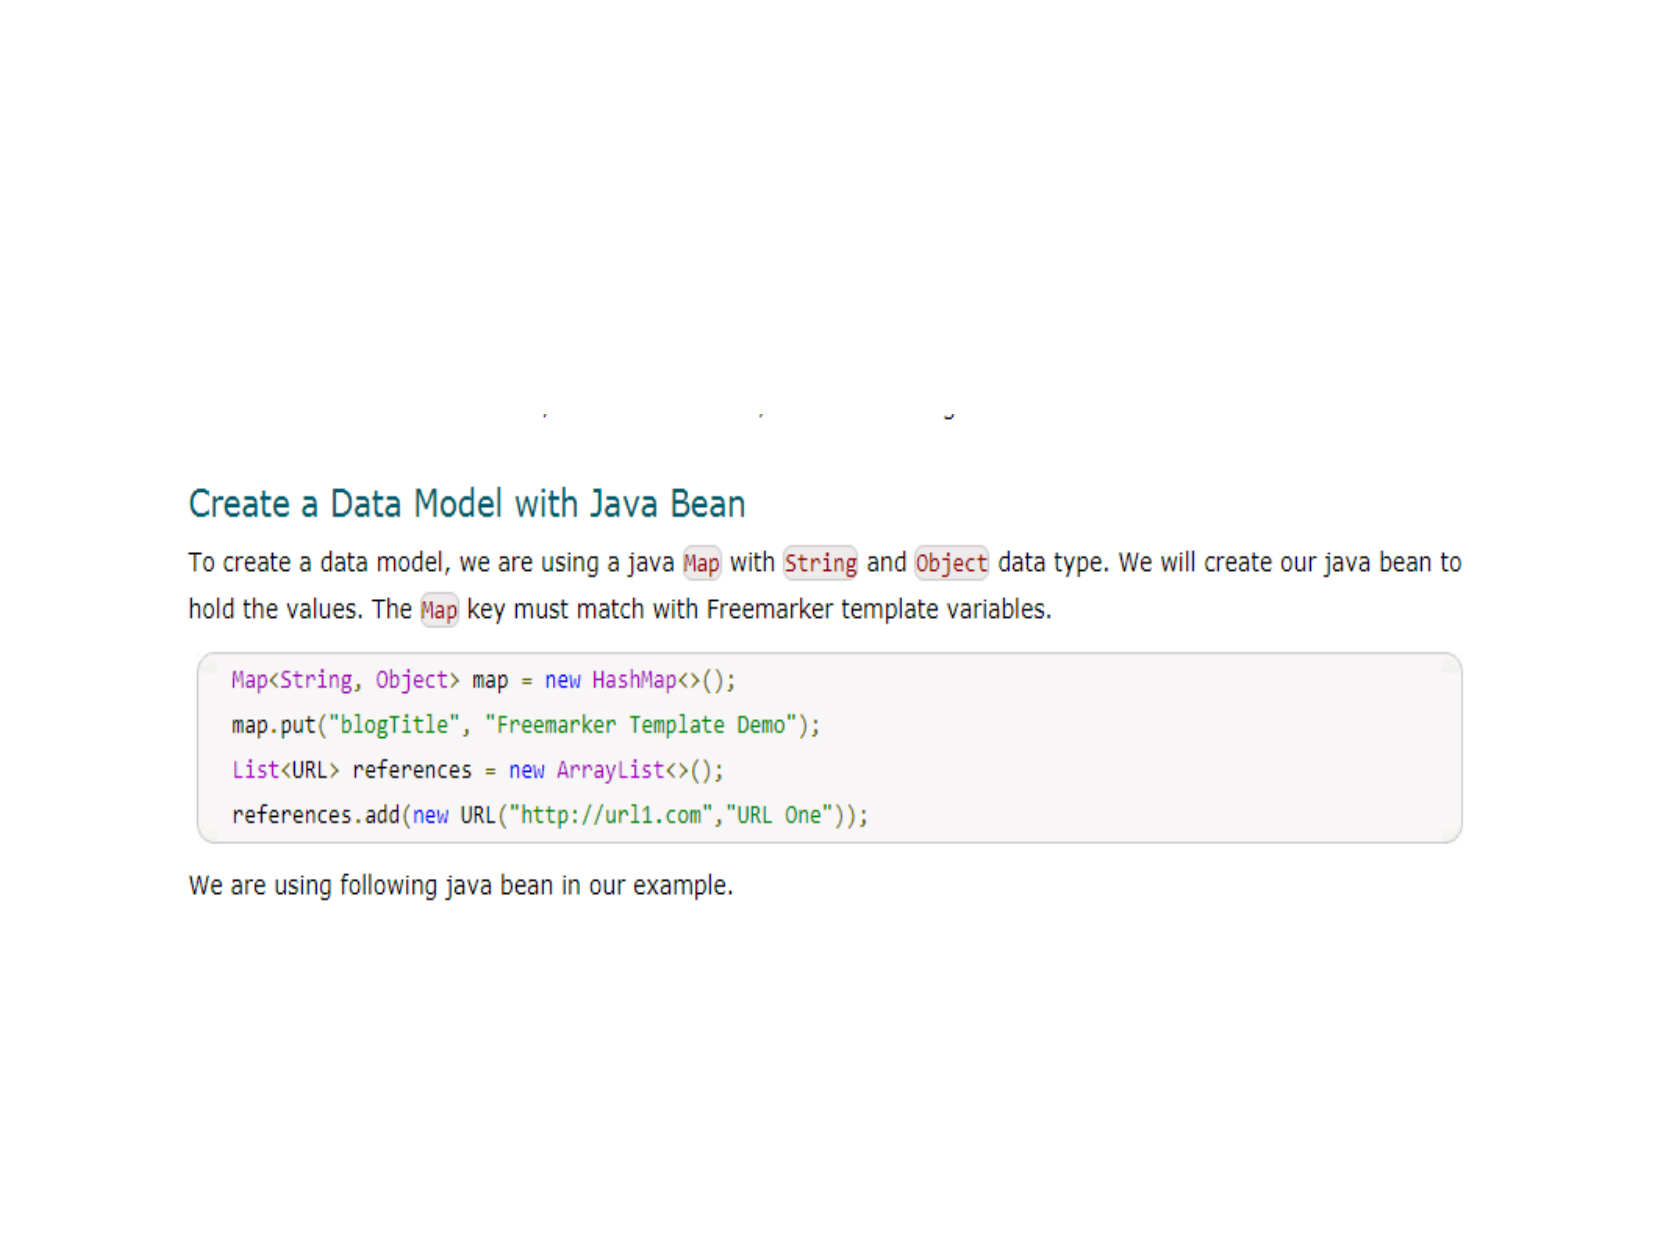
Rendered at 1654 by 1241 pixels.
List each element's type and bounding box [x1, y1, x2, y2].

picture [157, 414, 1496, 908]
